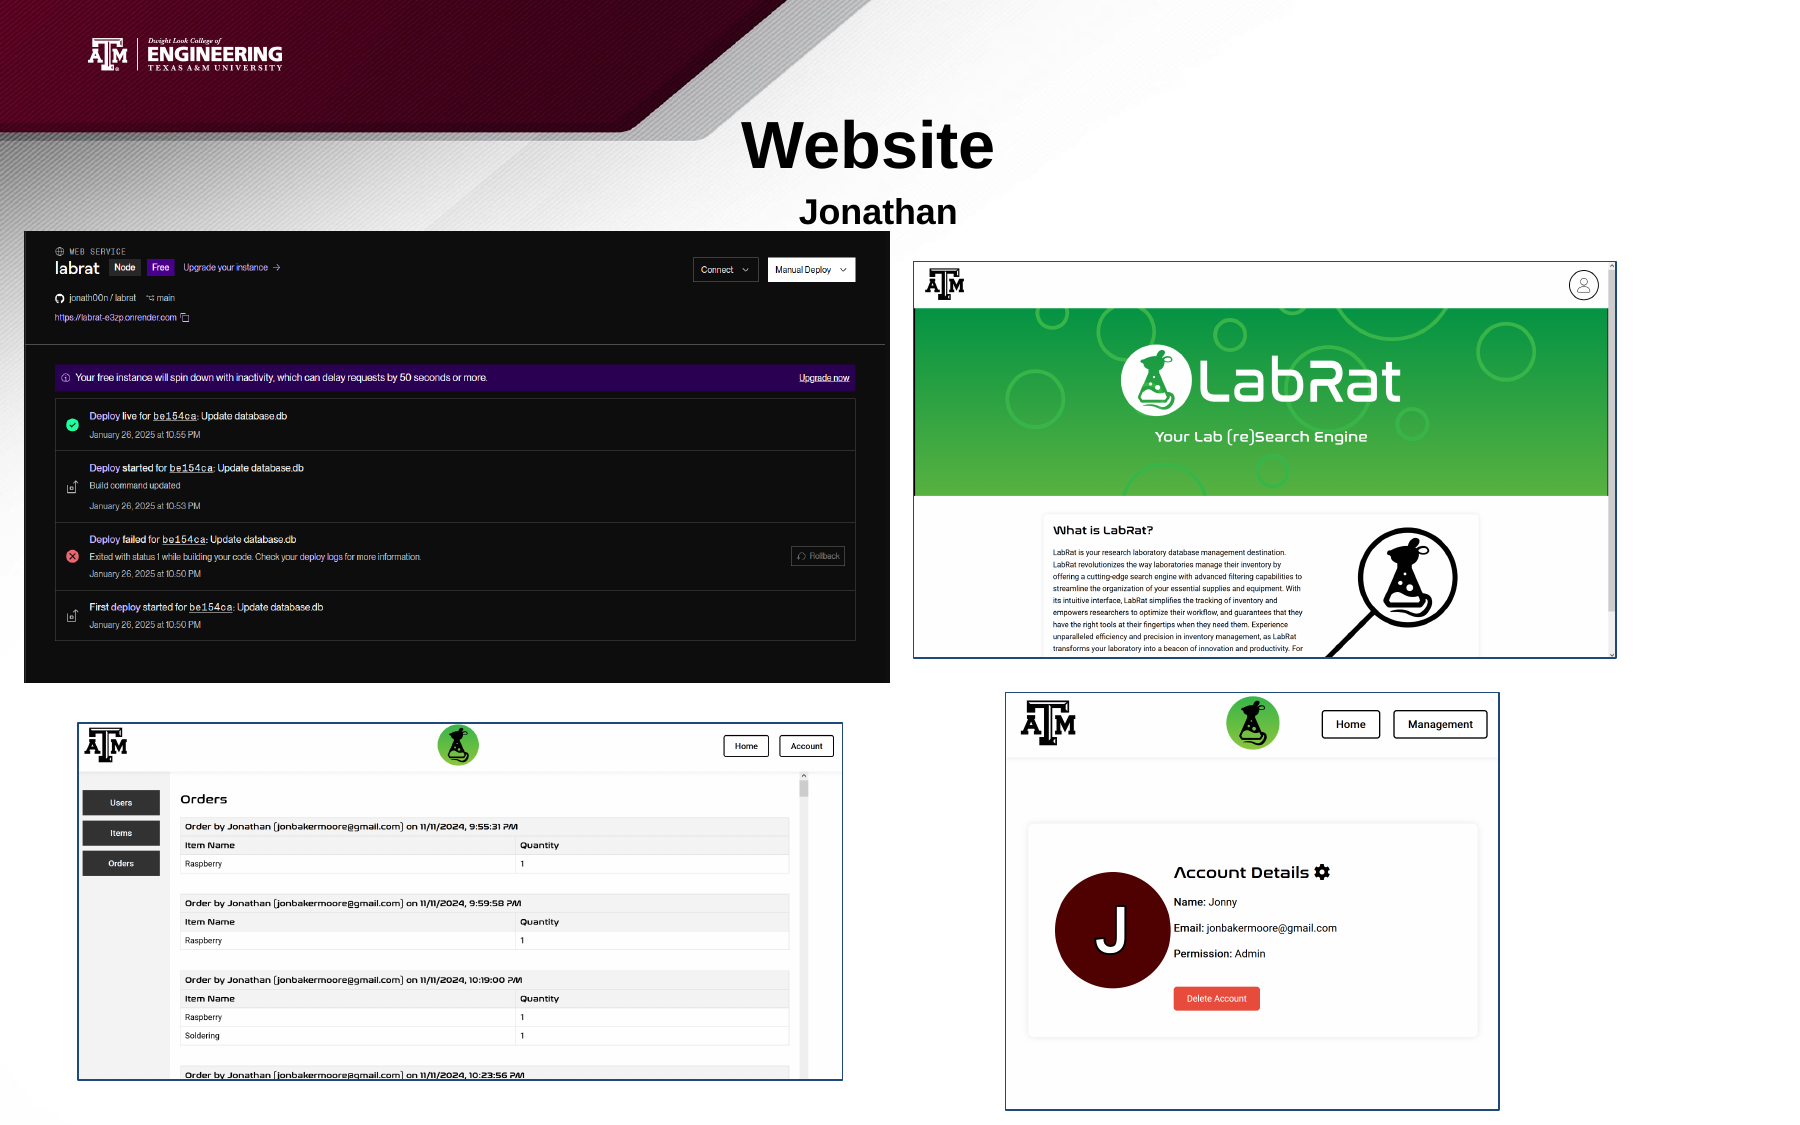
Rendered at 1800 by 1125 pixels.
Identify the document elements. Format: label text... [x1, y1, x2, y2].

picture [0, 0, 1800, 1125]
title Website Jonathan [68, 94, 1689, 227]
